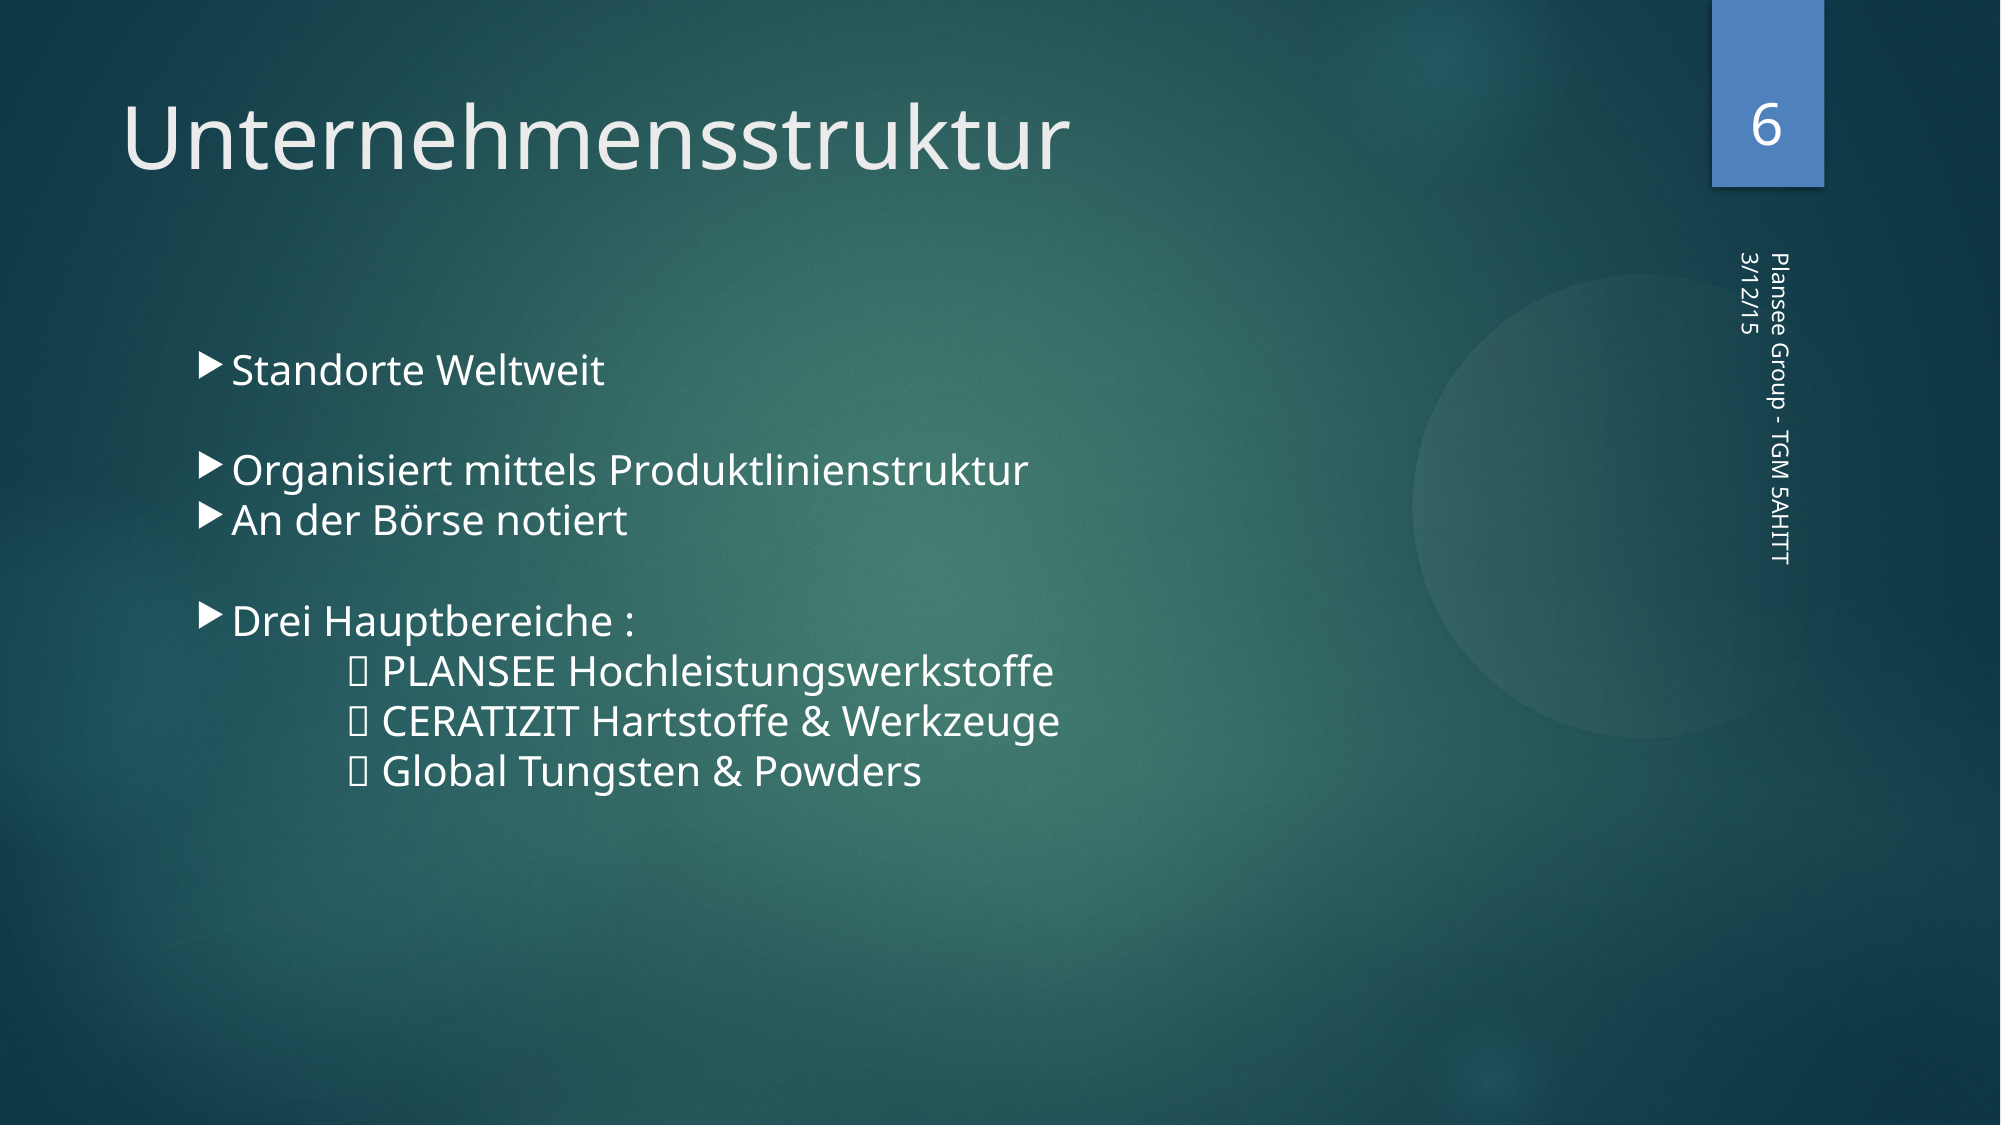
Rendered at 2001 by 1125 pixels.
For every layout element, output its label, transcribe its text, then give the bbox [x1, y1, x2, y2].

text_box Unternehmensstruktur [106, 74, 1649, 304]
text_box Plansee Group - TGM 5AHITT [1760, 237, 1811, 871]
text_box Standorte Weltweit Organisiert mittels Produktlinienstruktur An der Börse notiert Drei Hauptbereiche :  PLANSEE Hochleistungswerkstoffe  CERATIZIT Hartstoffe & Werkzeuge  Global Tungsten & Powders [181, 336, 1649, 1025]
picture [0, 0, 2001, 1125]
text_box <number> [1698, 48, 1836, 175]
text_box 3/12/15 [1722, 237, 1760, 400]
